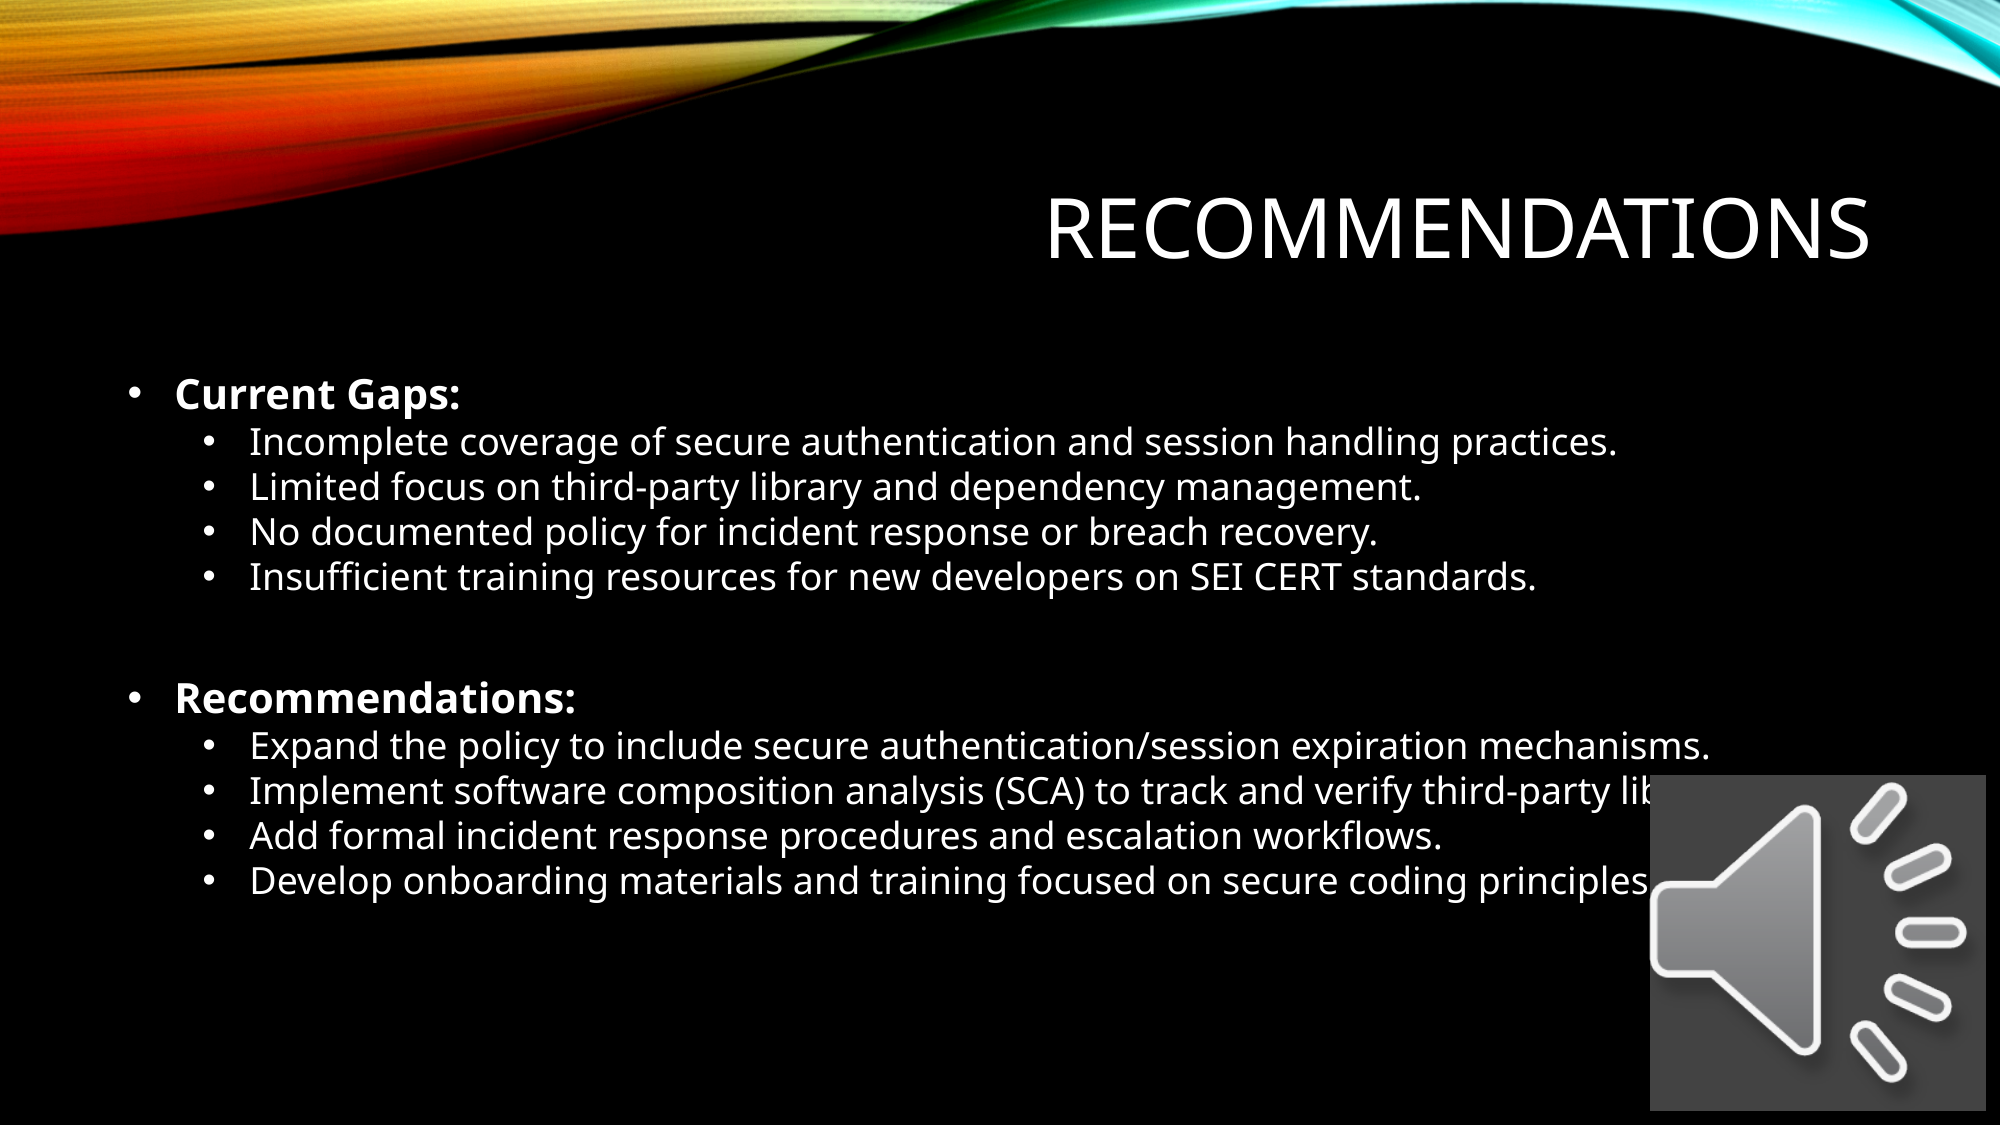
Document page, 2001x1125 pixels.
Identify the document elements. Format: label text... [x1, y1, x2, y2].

picture [0, 0, 2000, 237]
picture [1648, 773, 1987, 1112]
title RECOMMENDATIONS [474, 125, 1888, 338]
list Current Gaps: Incomplete coverage of secure authentication and session handling practices. Limited focus on third-party library and dependency management. No documented policy for incident response or breach recovery. Insufficient training resources for new developers on SEI CERT standards. Recommendations: Expand the policy to include secure authentication/session expiration mechanisms. Implement software composition analysis (SCA) to track and verify third-party libraries. Add formal incident response procedures and escalation workflows. Develop onboarding materials and training focused on secure coding principles. [112, 360, 1888, 1021]
